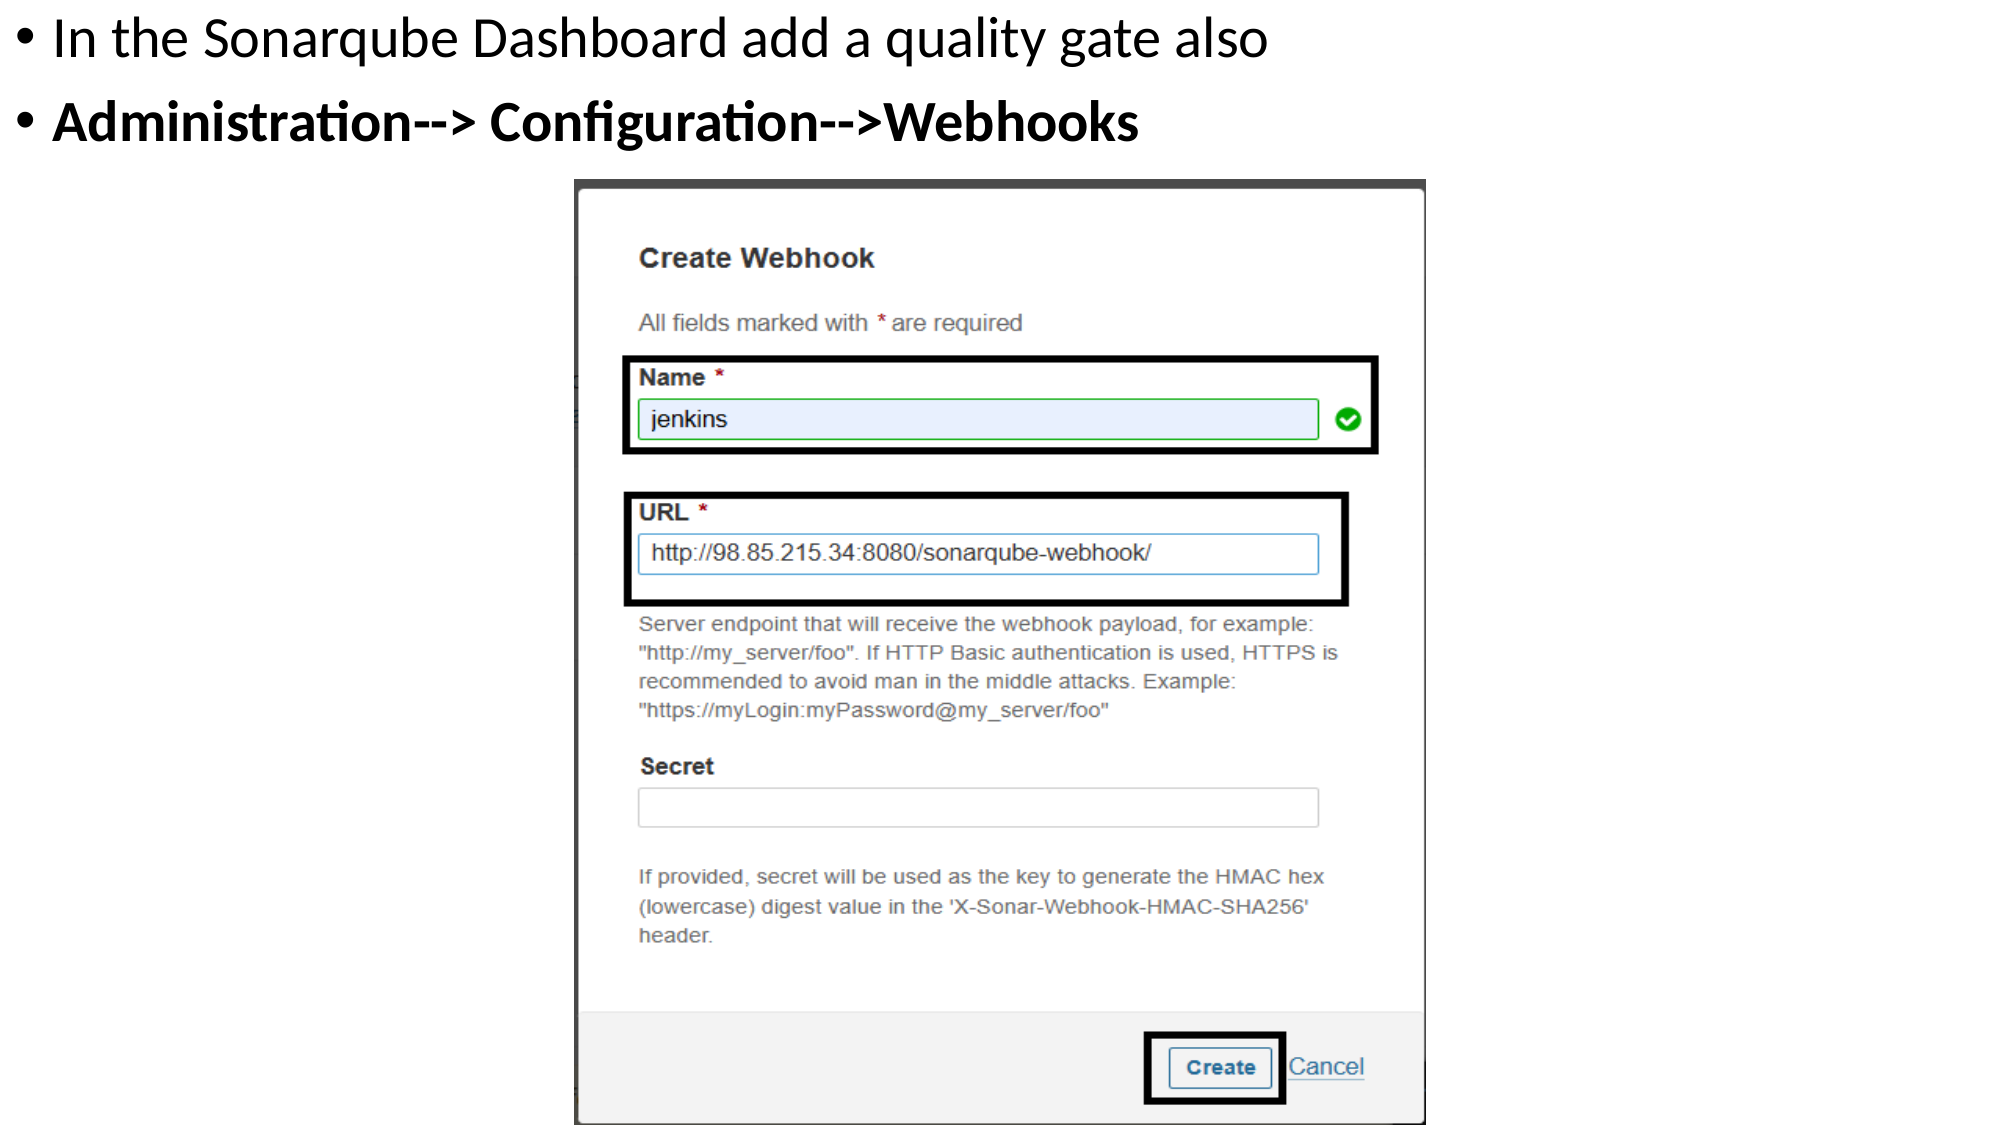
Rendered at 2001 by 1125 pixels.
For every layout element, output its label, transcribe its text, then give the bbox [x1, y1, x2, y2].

picture [574, 179, 1426, 1125]
list In the Sonarqube Dashboard add a quality gate also Administration--> Configuration-->Webhooks [0, 0, 2000, 1125]
